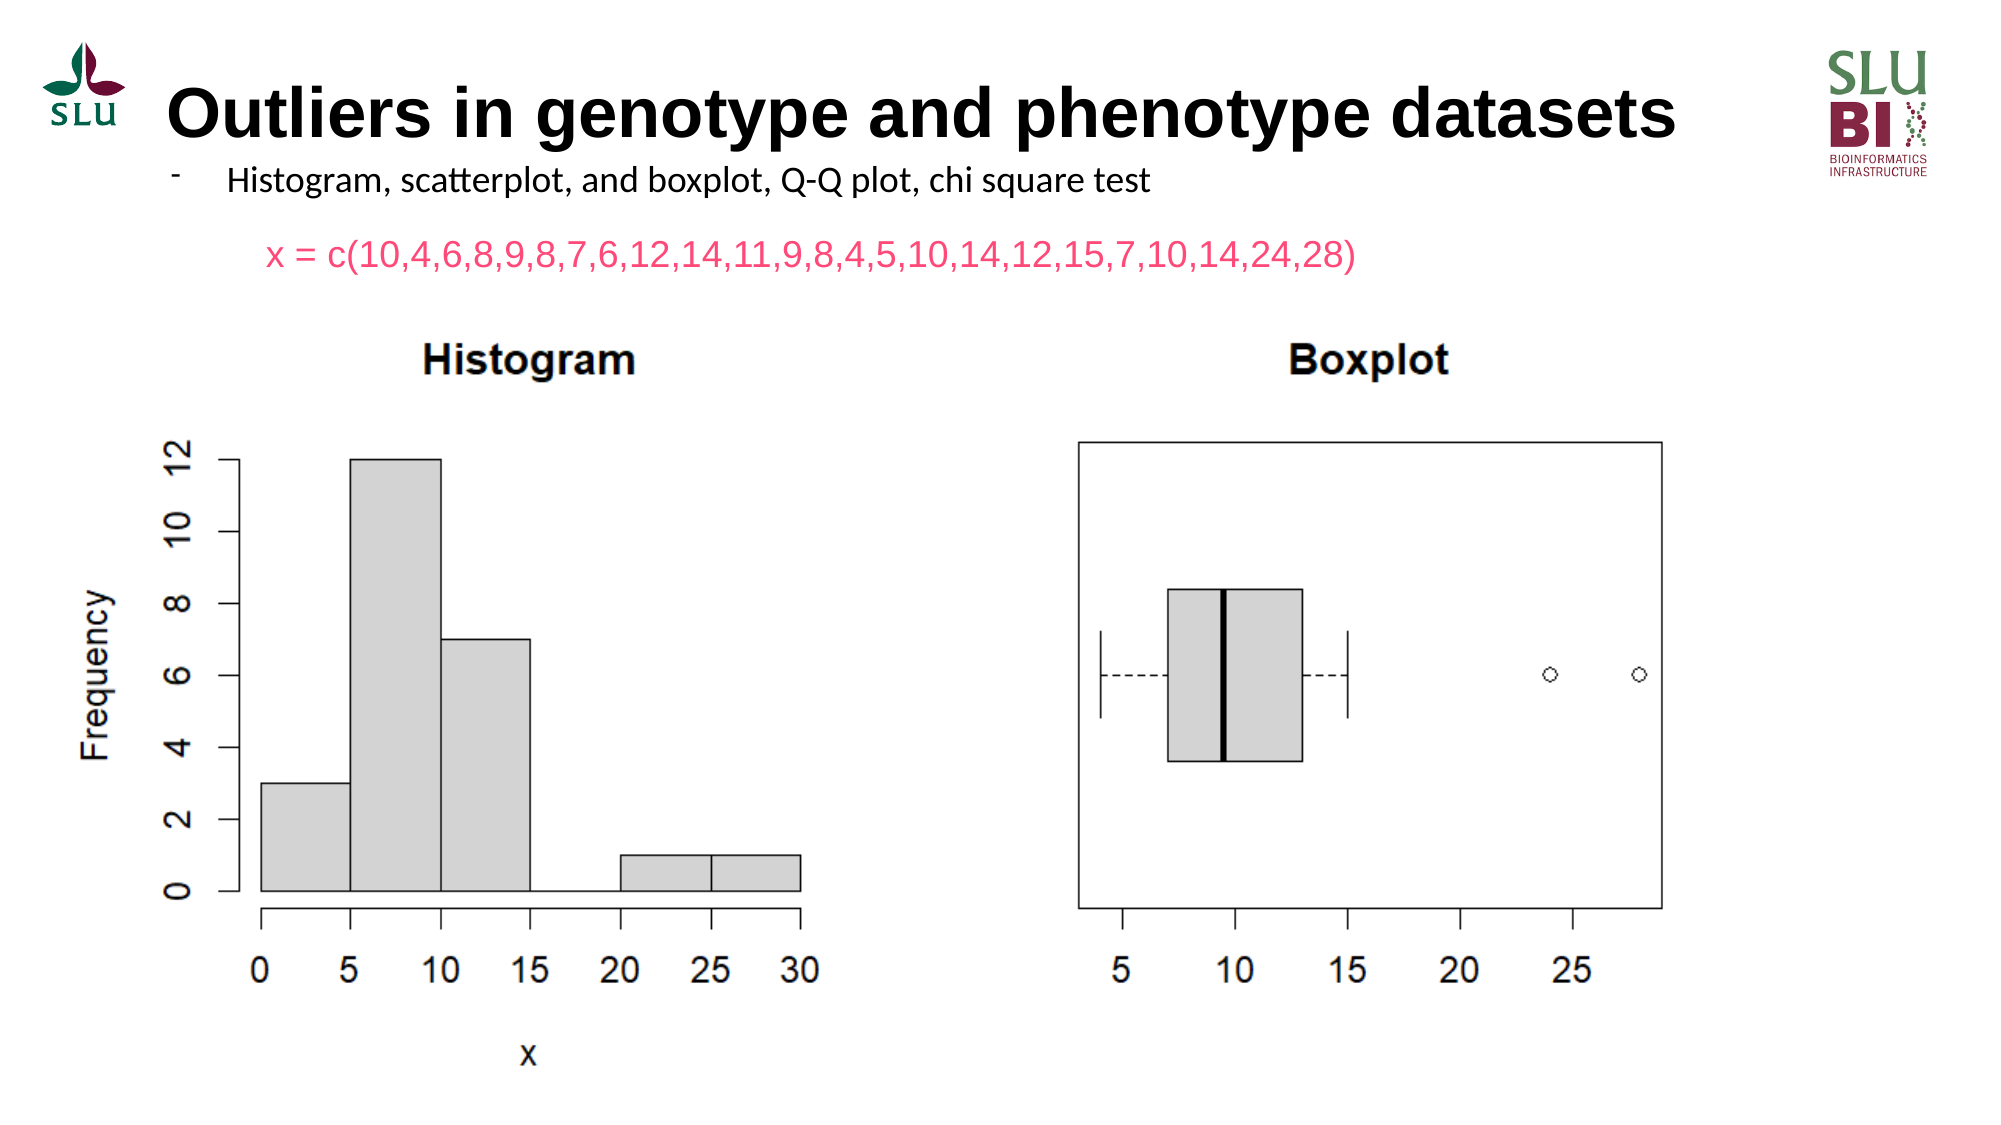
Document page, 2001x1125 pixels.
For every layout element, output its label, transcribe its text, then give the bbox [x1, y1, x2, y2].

title Outliers in genotype and phenotype datasets [166, 7, 1785, 152]
text_box x = c(10,4,6,8,9,8,7,6,12,14,11,9,8,4,5,10,14,12,15,7,10,14,24,28) [251, 222, 1427, 273]
list Histogram, scatterplot, and boxplot, Q-Q plot, chi square test [170, 151, 1789, 396]
picture [1797, 39, 2000, 1125]
picture [70, 273, 1749, 1119]
